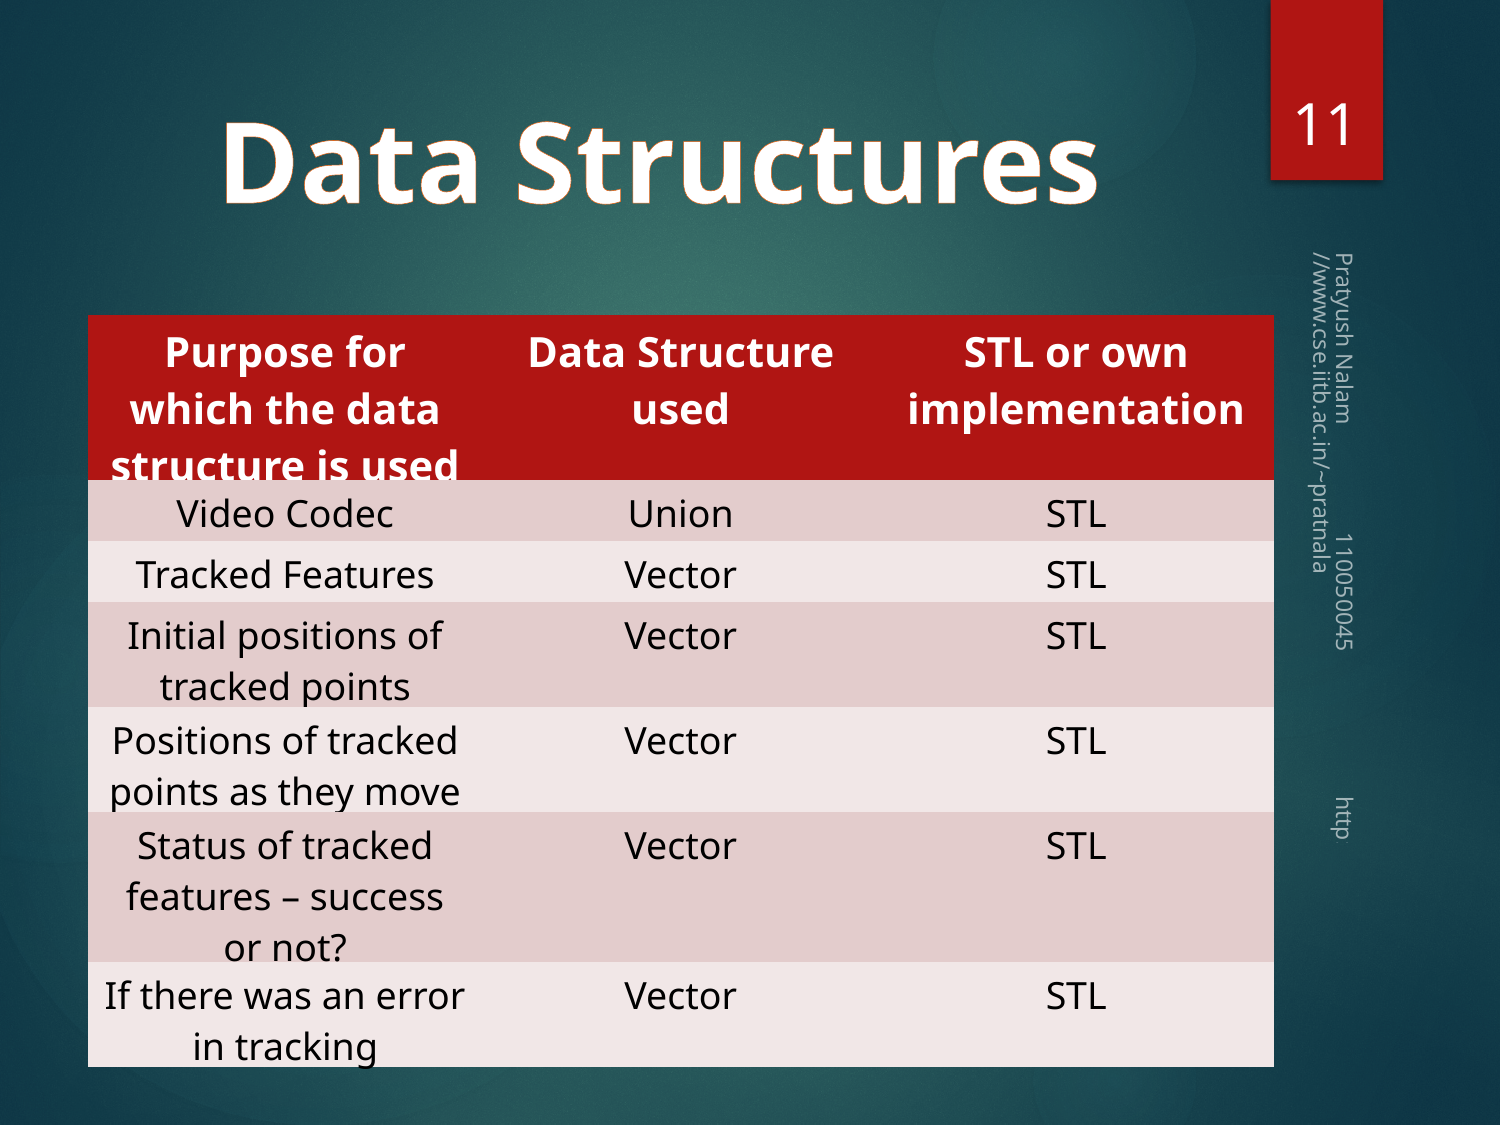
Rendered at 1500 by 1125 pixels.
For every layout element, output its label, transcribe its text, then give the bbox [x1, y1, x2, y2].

table_cell STL [879, 541, 1274, 602]
table_cell Initial positions of tracked points [88, 602, 483, 707]
table_cell Vector [483, 541, 879, 602]
table_header STL or own implementation [879, 315, 1274, 480]
table_cell Positions of tracked points as they move [88, 707, 483, 812]
table_cell Vector [483, 602, 879, 707]
table_cell STL [879, 962, 1274, 1067]
table_cell STL [879, 602, 1274, 707]
table_header Purpose for which the data structure is used [88, 315, 483, 480]
table_cell STL [879, 707, 1274, 812]
table_header Data Structure used [483, 315, 879, 480]
table_cell Union [483, 480, 879, 541]
table_cell Vector [483, 962, 879, 1067]
table_cell Video Codec [88, 480, 483, 541]
text_box Data Structures [201, 83, 1117, 234]
table_cell Vector [483, 812, 879, 962]
table_cell If there was an error in tracking [88, 962, 483, 1067]
table_cell Vector [483, 707, 879, 812]
footer Pratyush Nalam 110050045 http://www.cse.iitb.ac.in/~pratnala [1320, 237, 1358, 871]
slide_number 11 [1273, 48, 1378, 175]
table_cell STL [879, 812, 1274, 962]
table_cell STL [879, 480, 1274, 541]
table_cell Status of tracked features – success or not? [88, 812, 483, 962]
table_cell Tracked Features [88, 541, 483, 602]
